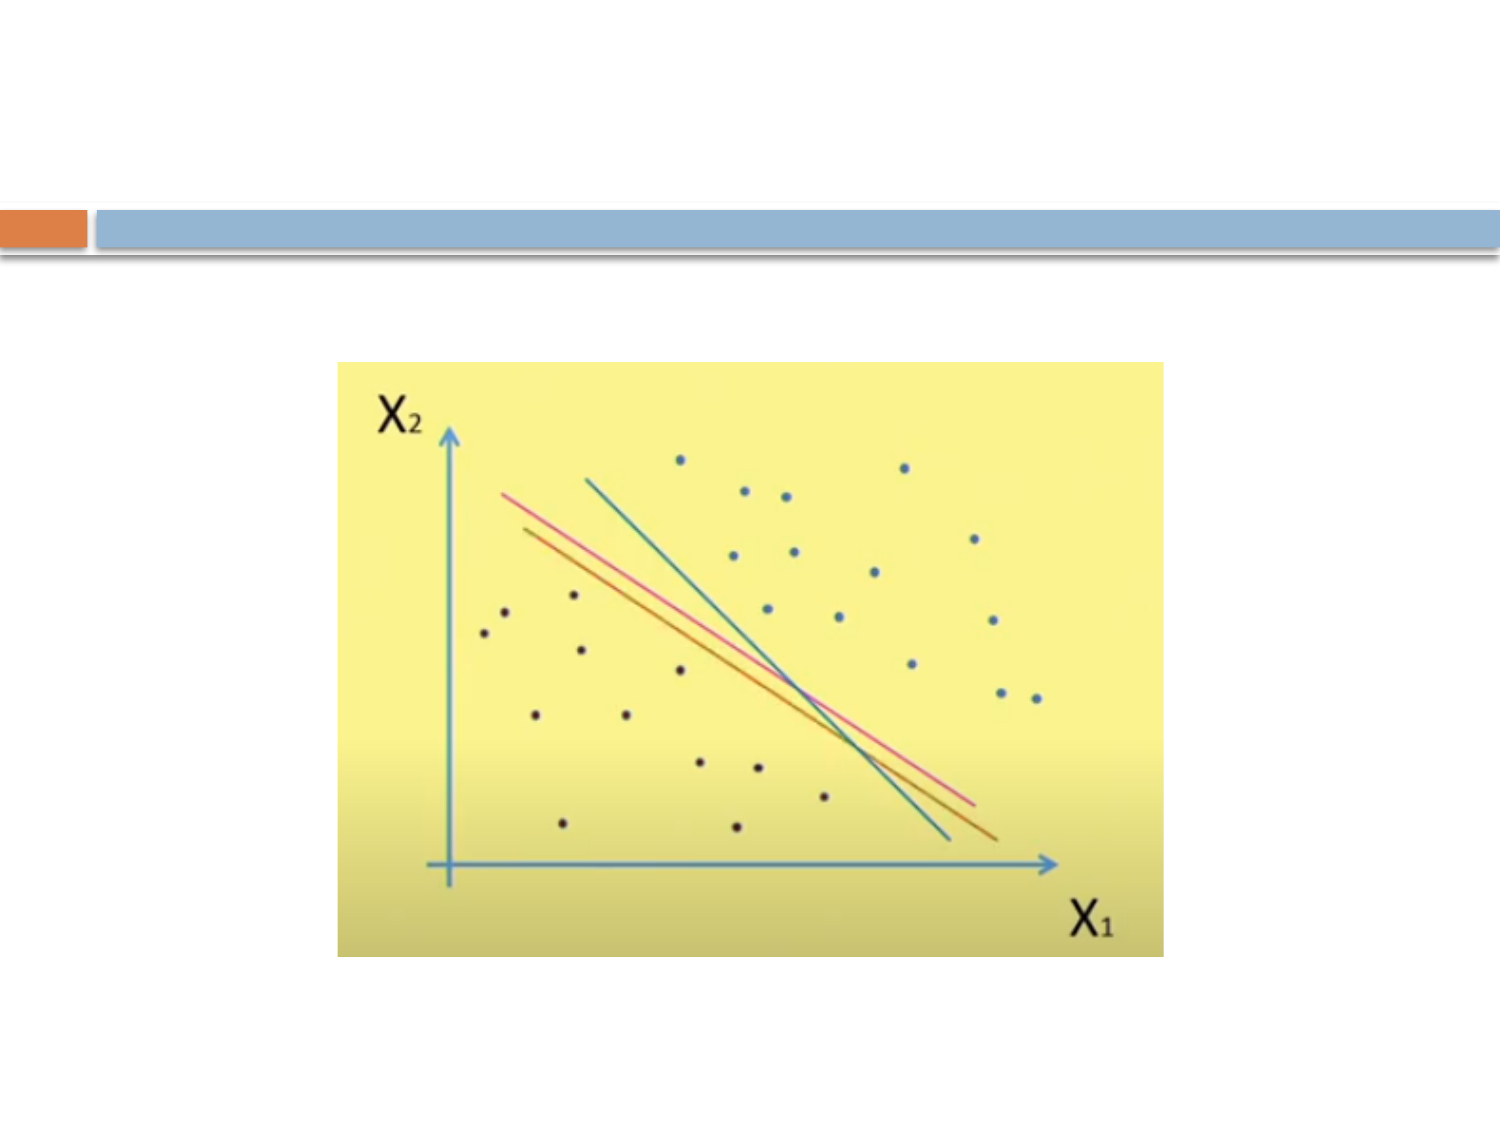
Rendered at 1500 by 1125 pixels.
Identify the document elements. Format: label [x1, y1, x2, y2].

picture [337, 362, 1165, 958]
